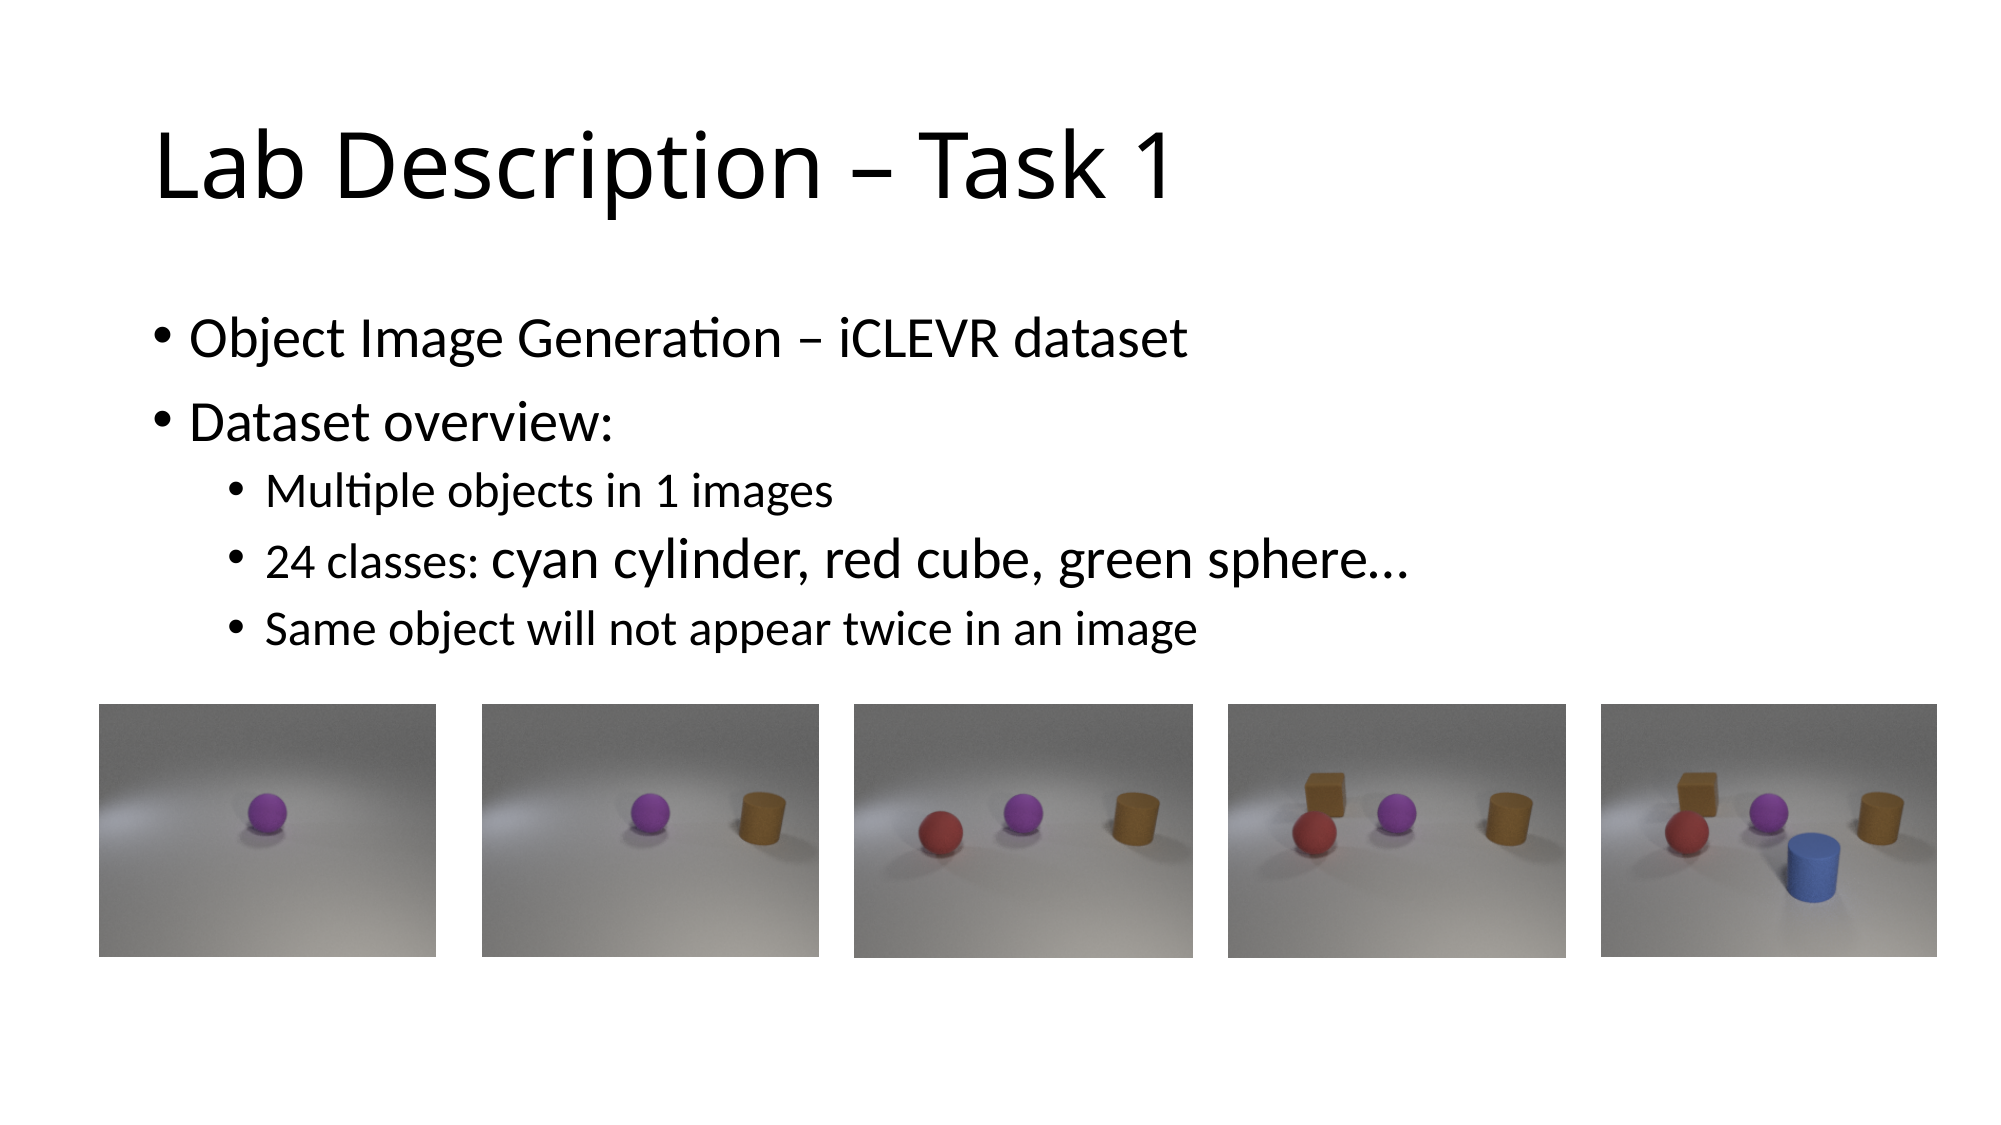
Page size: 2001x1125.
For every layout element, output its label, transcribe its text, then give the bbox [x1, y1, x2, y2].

title Lab Description – Task 1 [137, 59, 1863, 278]
picture [482, 704, 819, 957]
picture [1601, 704, 1937, 957]
list Object Image Generation – iCLEVR dataset Dataset overview: Multiple objects in 1 images 24 classes: cyan cylinder, red cube, green sphere… Same object will not appear twice in an image [137, 299, 1863, 1014]
picture [99, 704, 436, 957]
picture [1228, 704, 1566, 958]
picture [854, 704, 1193, 958]
